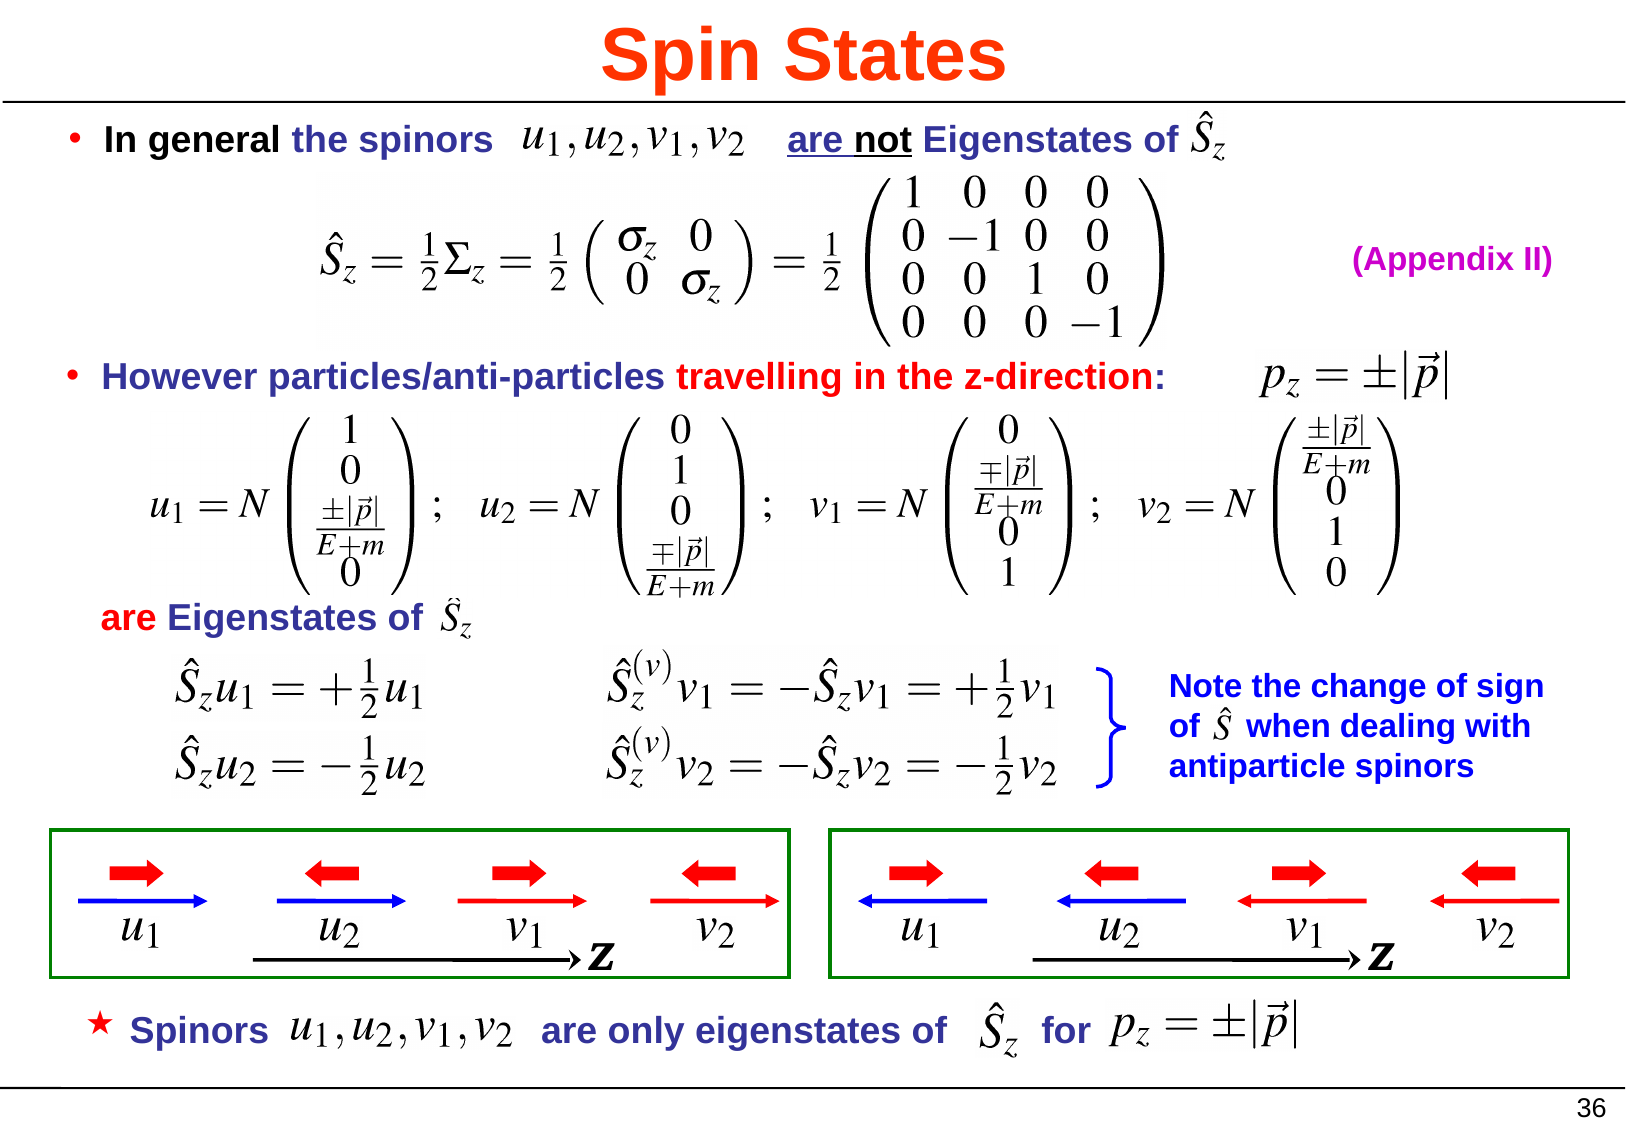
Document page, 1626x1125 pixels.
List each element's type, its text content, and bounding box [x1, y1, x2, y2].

picture [150, 411, 1402, 599]
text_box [50, 829, 1569, 989]
text_box Spin States [190, 8, 1420, 92]
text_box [85, 584, 1059, 799]
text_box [1153, 656, 1570, 793]
text_box In general the spinors are not Eigenstates of [53, 107, 1185, 168]
picture [316, 172, 1168, 351]
picture [522, 125, 748, 160]
text_box (Appendix II) [1337, 229, 1568, 285]
text_box <número> [1243, 1082, 1623, 1125]
text_box [1096, 668, 1126, 787]
text_box However particles/anti-particles travelling in the z-direction: [51, 343, 1182, 405]
picture [1255, 349, 1448, 403]
picture [1186, 107, 1227, 162]
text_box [68, 998, 1297, 1059]
